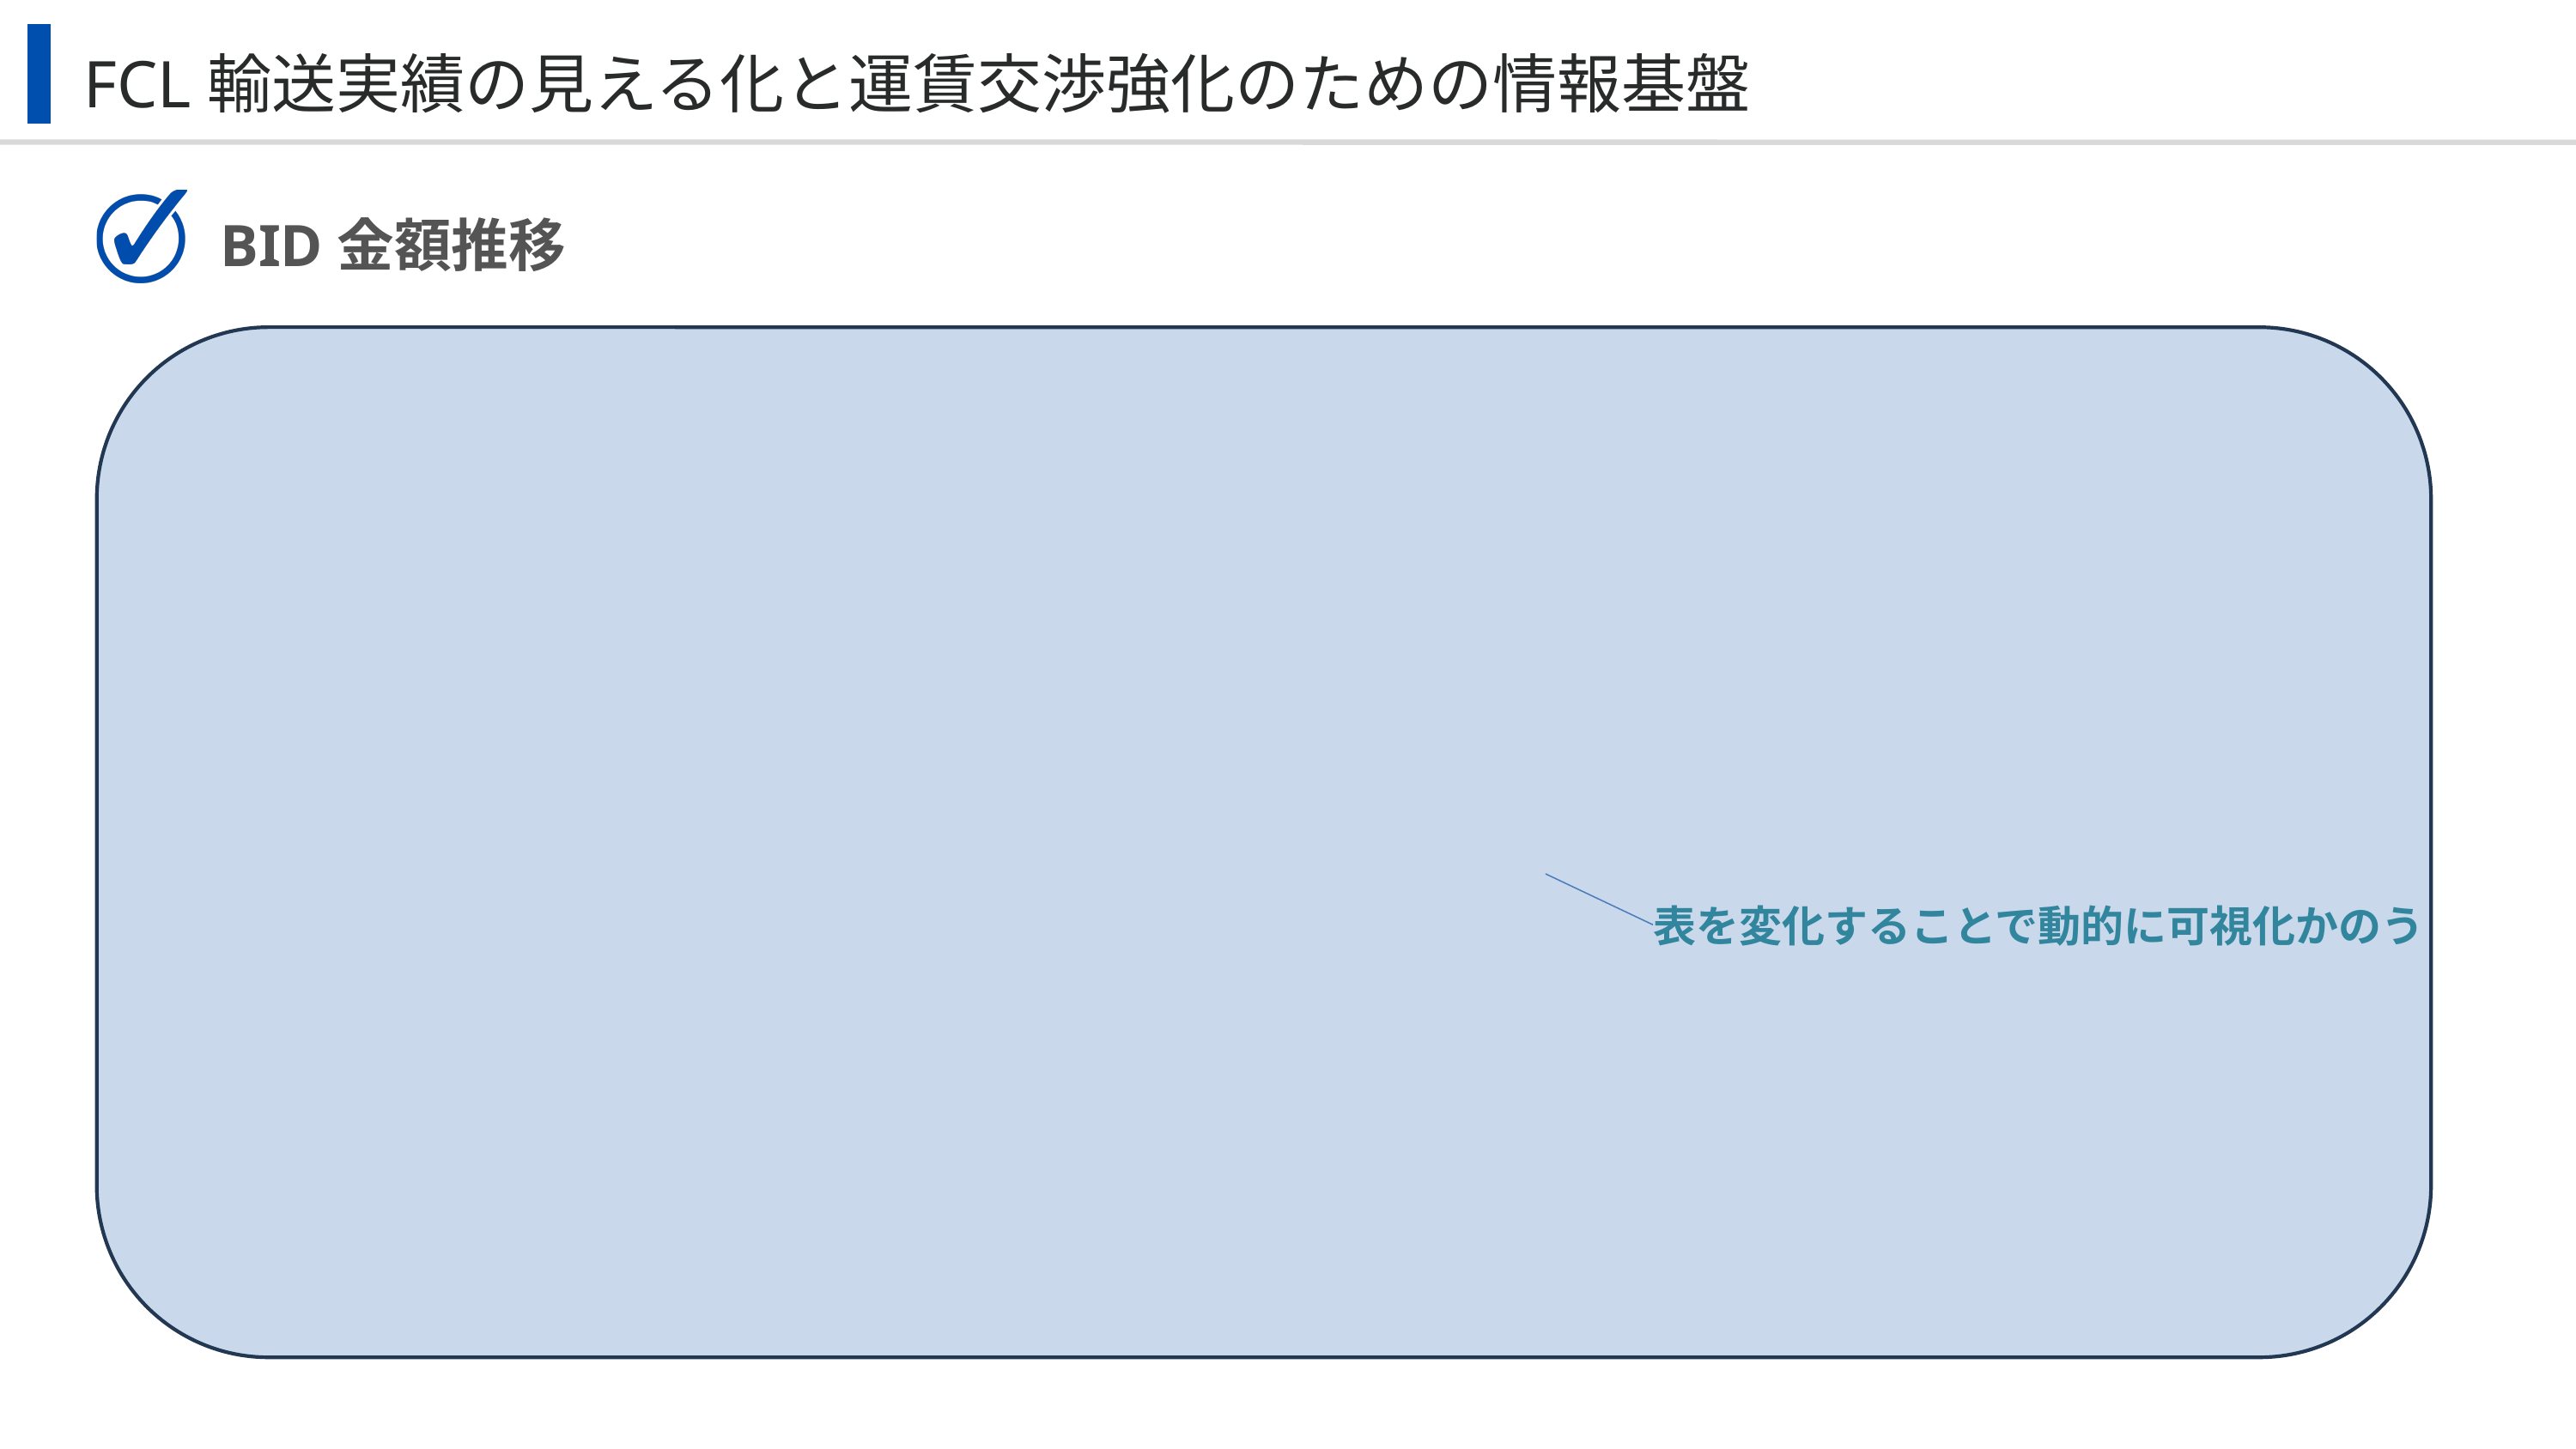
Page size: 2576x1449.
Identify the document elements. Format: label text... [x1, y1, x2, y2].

text_box BID金額推移 [220, 209, 1106, 279]
text_box FCL輸送実績の見える化と運賃交渉強化のための情報基盤 [83, 24, 2432, 121]
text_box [1545, 873, 1654, 925]
text_box [96, 190, 187, 283]
text_box [94, 325, 2433, 1360]
text_box 表を変化することで動的に可視化かのう [1653, 899, 2576, 951]
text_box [27, 23, 52, 124]
